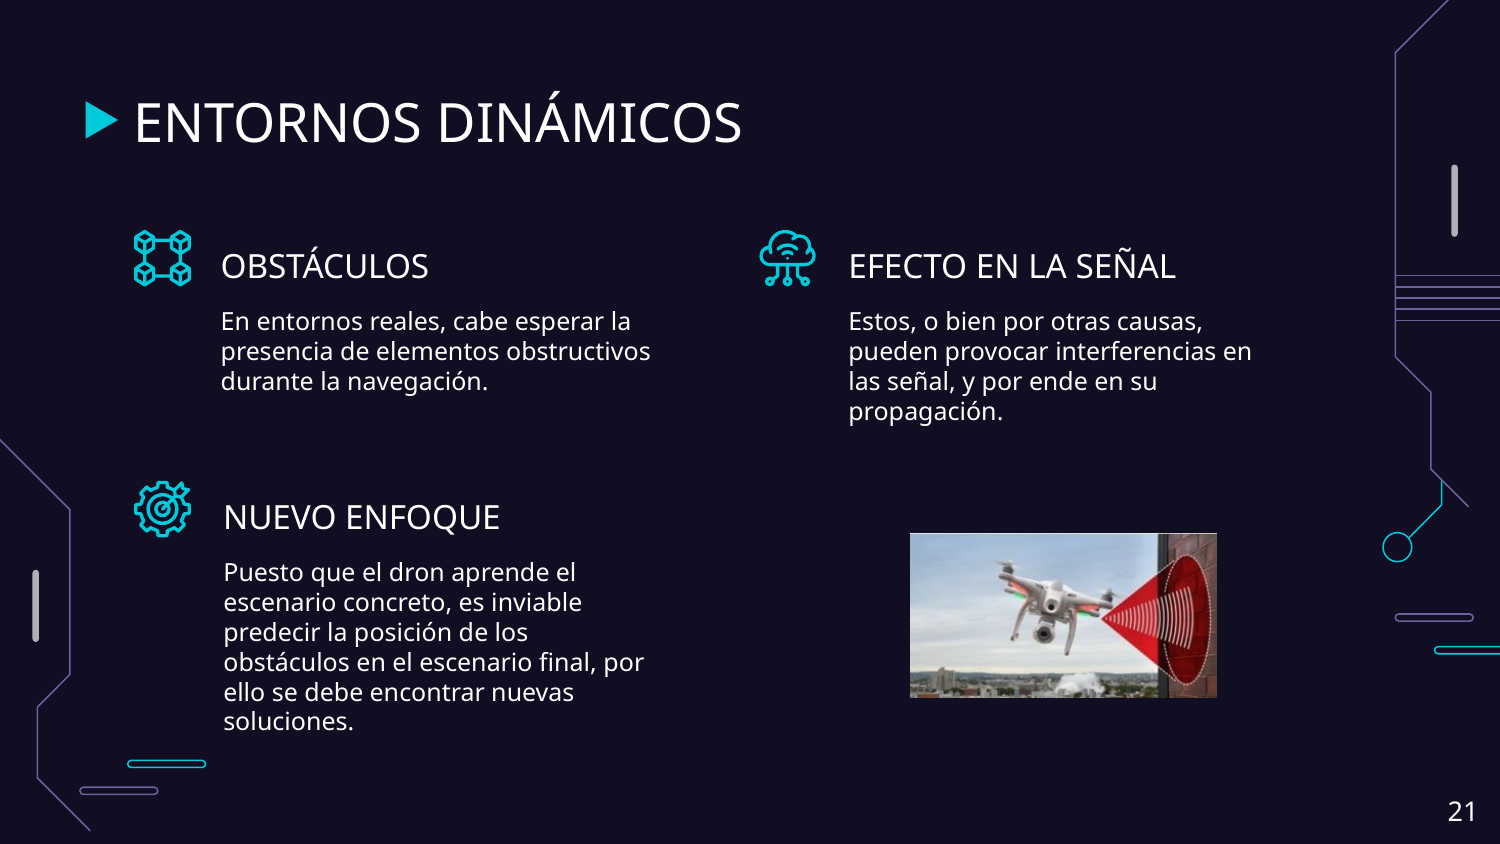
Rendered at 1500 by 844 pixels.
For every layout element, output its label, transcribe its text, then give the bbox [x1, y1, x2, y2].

subtitle Estos, o bien por otras causas, pueden provocar interferencias en las señal, y por ende en su propagación. [833, 301, 1295, 447]
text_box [758, 229, 817, 287]
subtitle NUEVO ENFOQUE [208, 466, 670, 552]
slide_number ‹#› [1403, 779, 1494, 844]
subtitle Puesto que el dron aprende el escenario concreto, es inviable predecir la posición de los obstáculos en el escenario final, por ello se debe encontrar nuevas soluciones. [208, 552, 670, 698]
subtitle En entornos reales, cabe esperar la presencia de elementos obstructivos durante la navegación. [205, 301, 667, 447]
subtitle EFECTO EN LA SEÑAL [833, 215, 1295, 301]
text_box [134, 480, 191, 538]
title ENTORNOS DINÁMICOS [118, 72, 1382, 167]
text_box [134, 229, 191, 287]
subtitle OBSTÁCULOS [205, 215, 667, 301]
picture [910, 533, 1217, 699]
